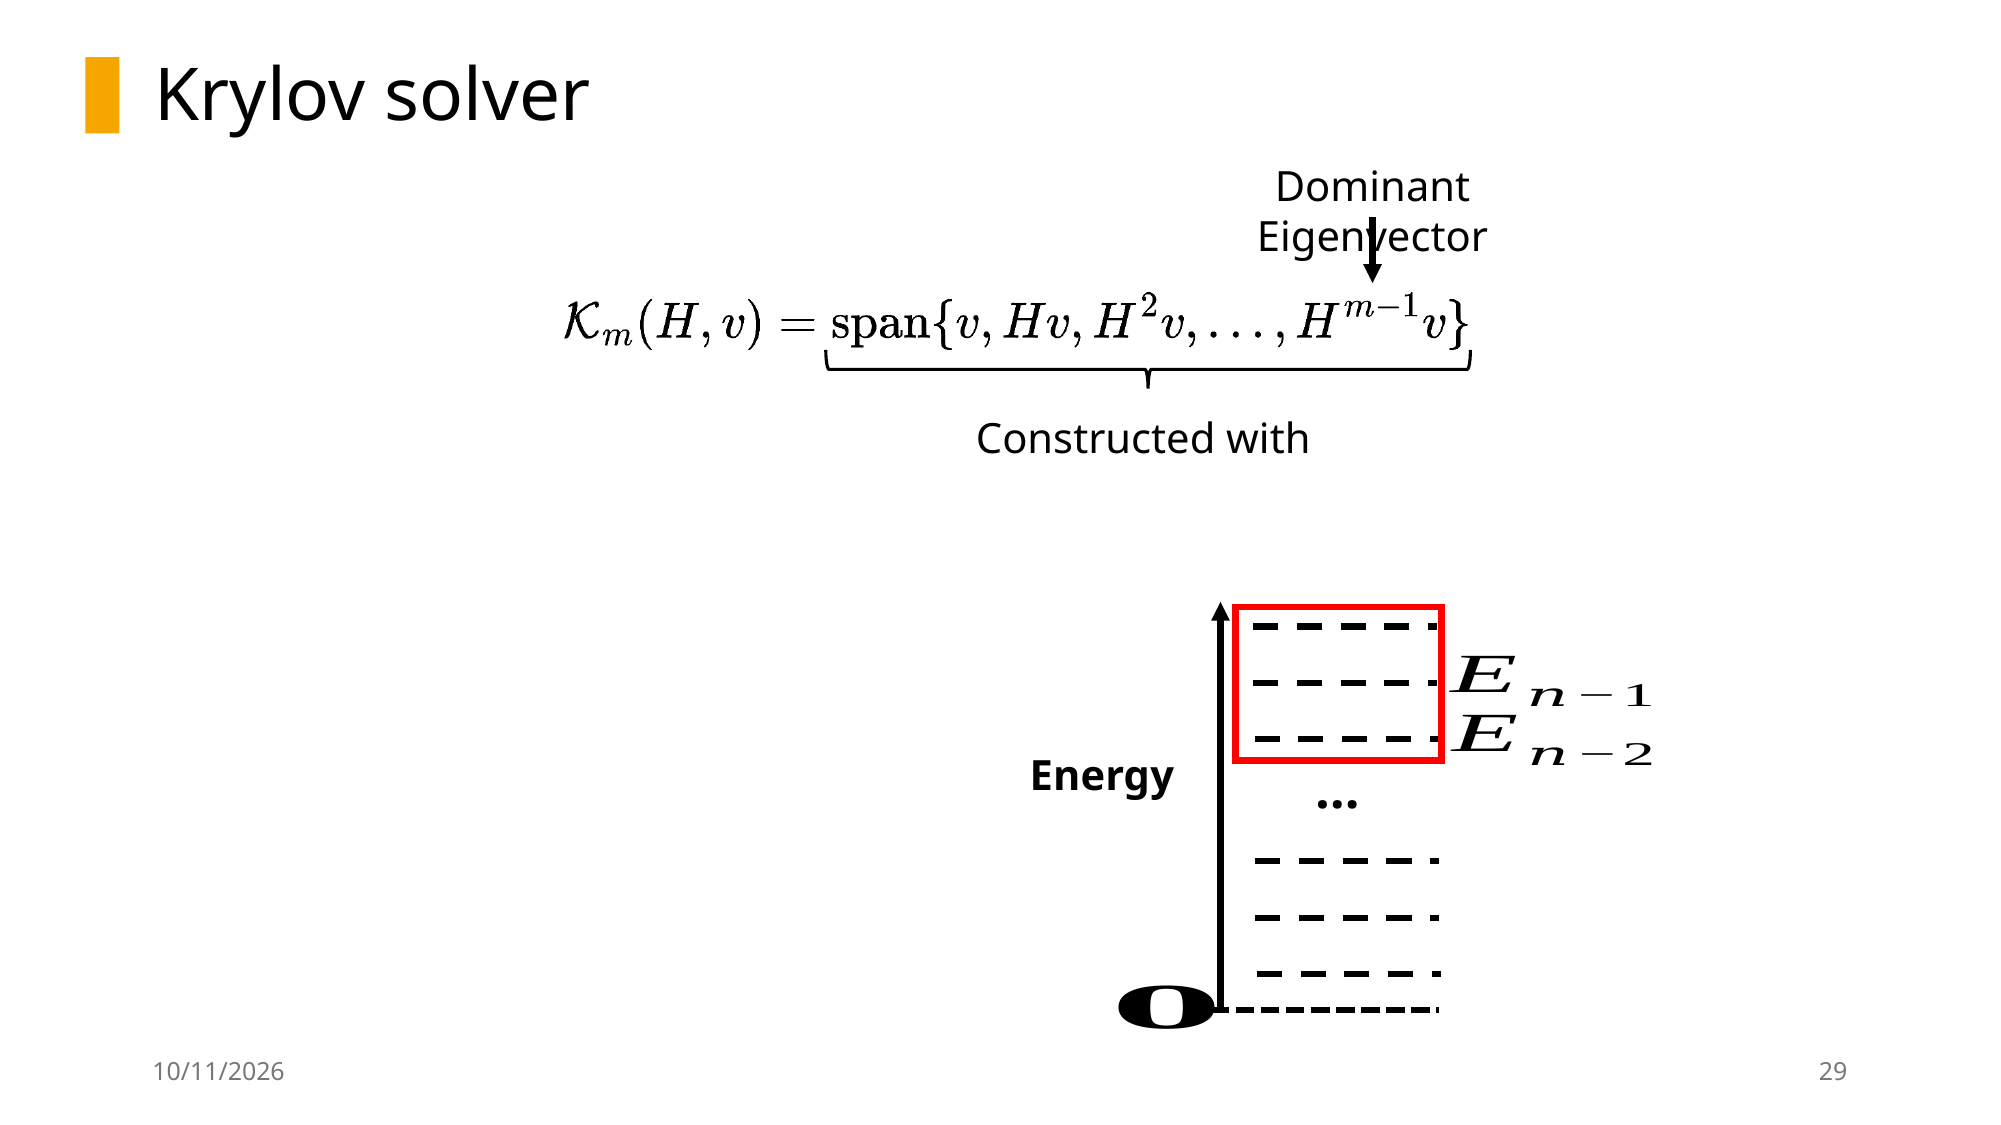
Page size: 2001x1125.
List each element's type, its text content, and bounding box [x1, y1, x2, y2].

text_box … [1232, 748, 1444, 826]
slide_number 29 [1412, 1042, 1863, 1103]
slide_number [137, 1042, 588, 1103]
text_box [84, 56, 121, 135]
text_box Krylov solver [139, 0, 1808, 194]
text_box Dominant Eigenvector [1157, 152, 1588, 268]
picture [562, 292, 1471, 350]
text_box [824, 349, 1472, 389]
text_box [1234, 606, 1443, 762]
